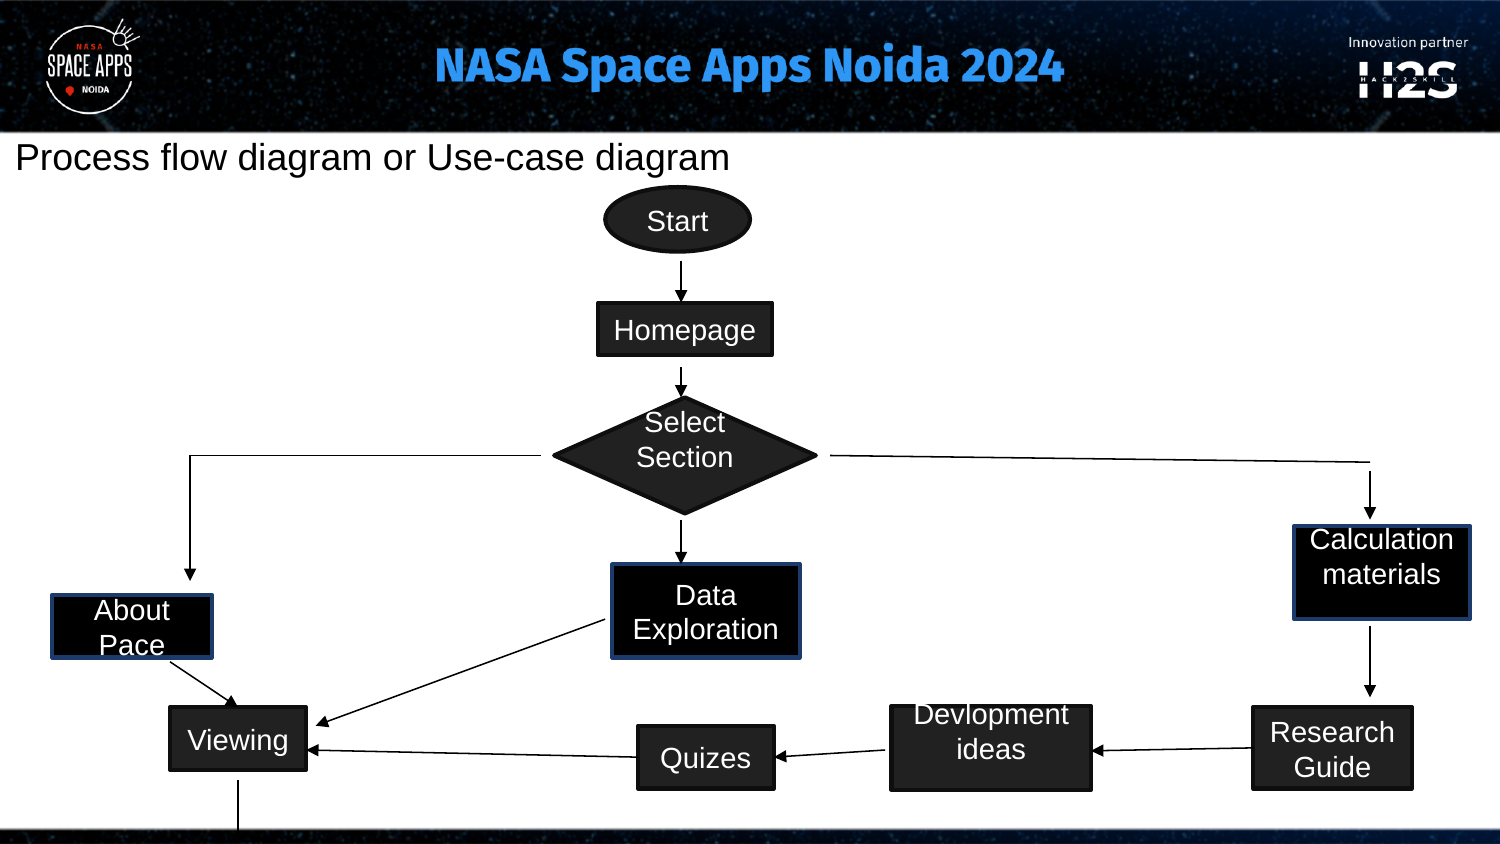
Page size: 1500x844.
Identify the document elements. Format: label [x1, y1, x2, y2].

text_box [1090, 747, 1254, 752]
picture [0, 0, 1500, 844]
text_box [773, 749, 886, 758]
text_box [829, 455, 1371, 463]
text_box [169, 661, 239, 708]
text_box [315, 618, 606, 726]
text_box [305, 749, 639, 758]
